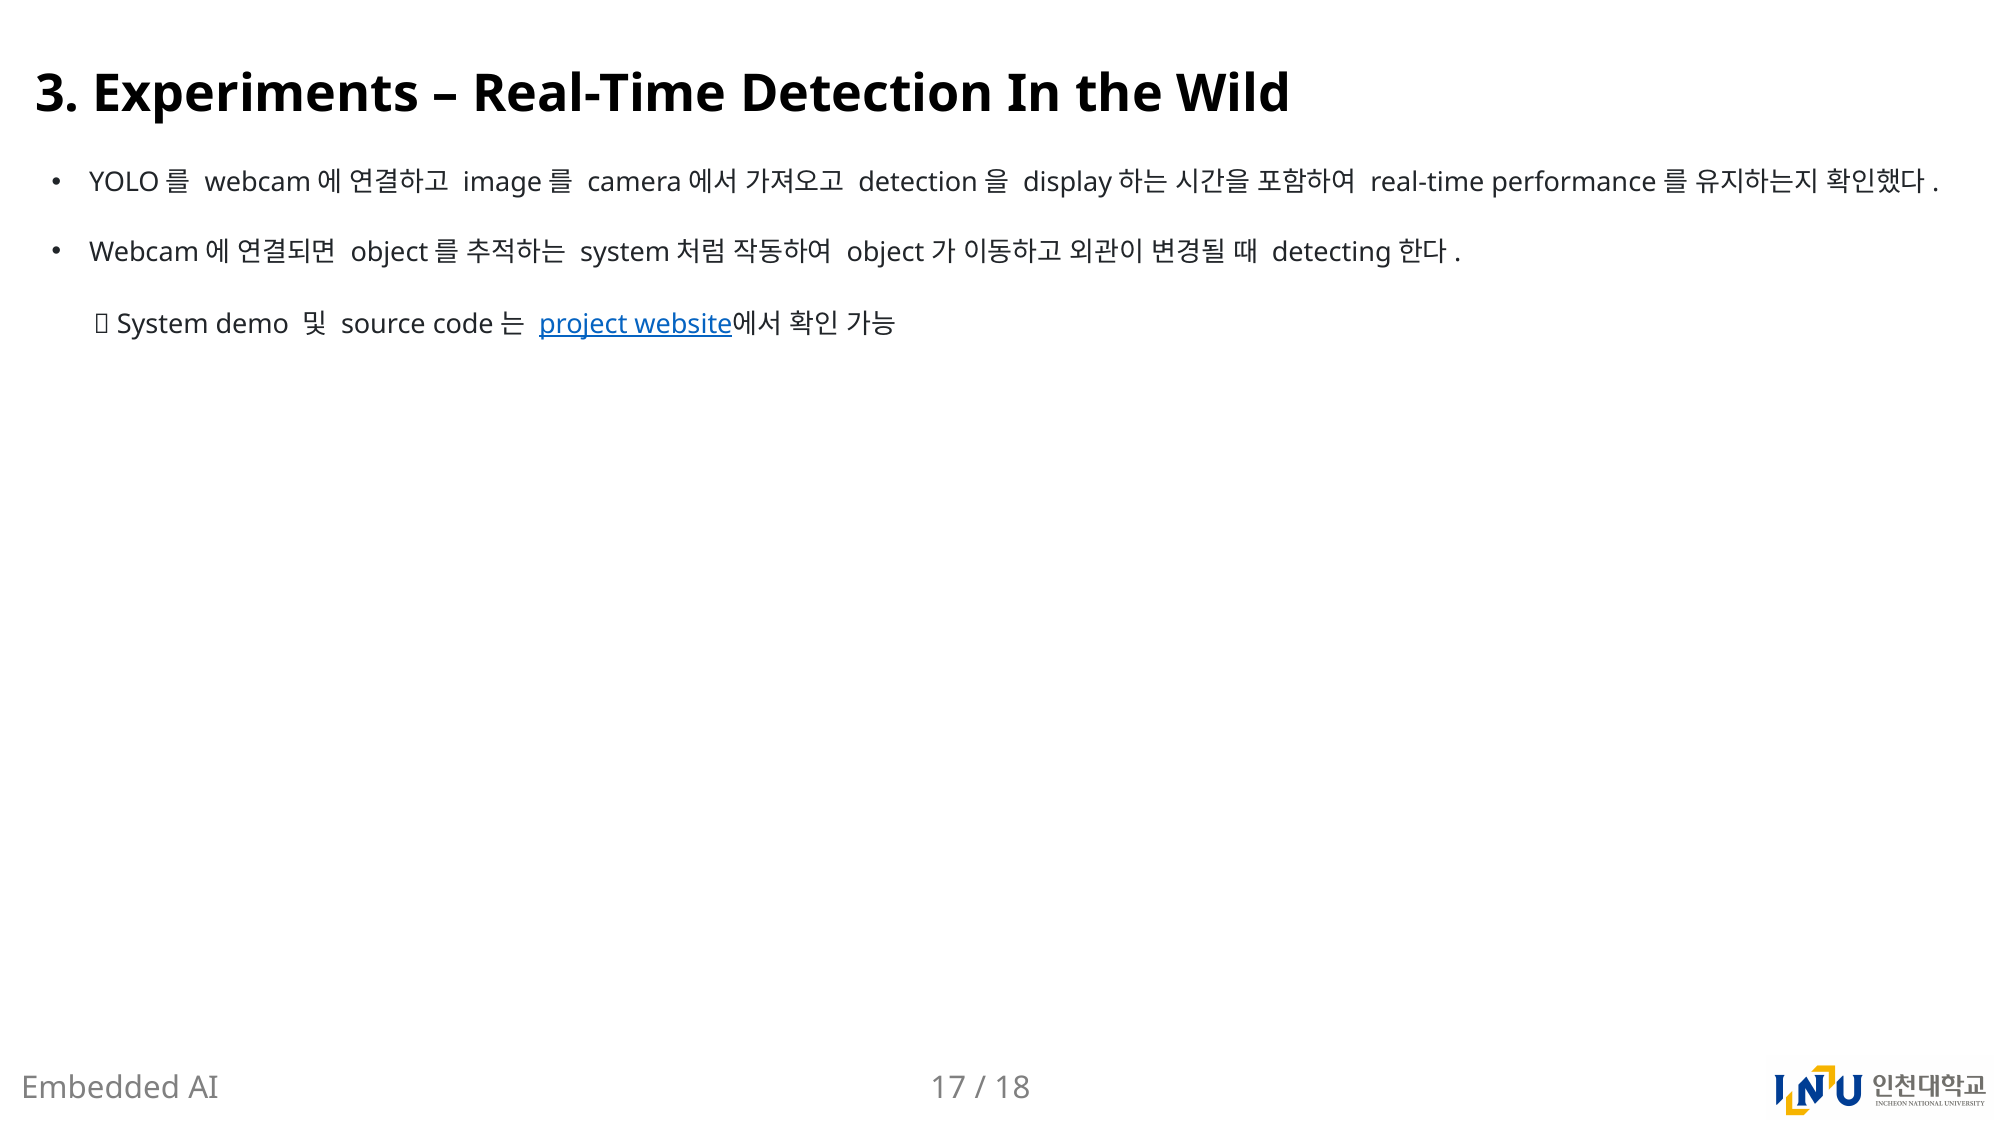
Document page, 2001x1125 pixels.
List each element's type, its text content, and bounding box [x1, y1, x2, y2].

list YOLO를 webcam에 연결하고 image를 camera에서 가져오고 detection을 display하는 시간을 포함하여 real-time performance를 유지하는지 확인했다. Webcam에 연결되면 object를 추적하는 system처럼 작동하여 object가 이동하고 외관이 변경될 때 detecting한다.  System demo 및 source code는 project website에서 확인 가능 [36, 140, 1958, 1060]
picture [1766, 1055, 1994, 1120]
title 3. Experiments – Real-Time Detection In the Wild [20, 9, 1981, 141]
